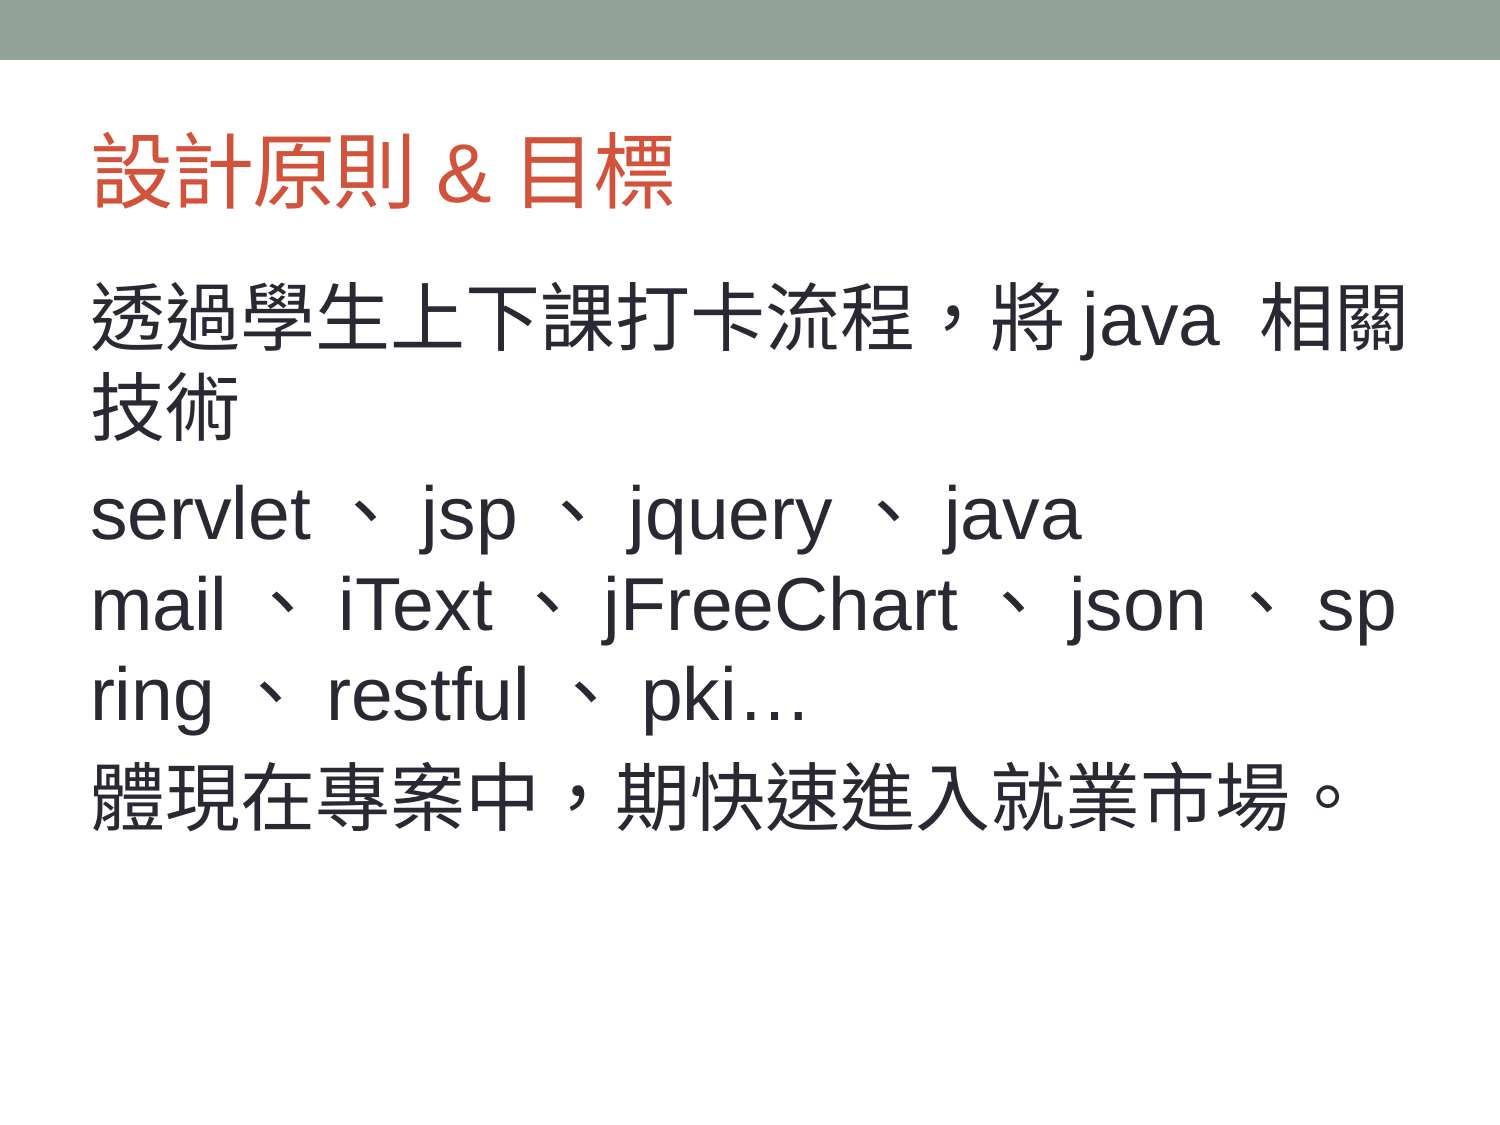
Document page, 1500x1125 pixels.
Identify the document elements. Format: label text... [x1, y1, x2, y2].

list 透過學生上下課打卡流程，將java 相關技術 servlet、jsp、jquery、java mail、iText、jFreeChart、json、spring、restful、pki… 體現在專案中，期快速進入就業市場。 [75, 262, 1425, 1063]
title 設計原則&目標 [75, 87, 1425, 250]
